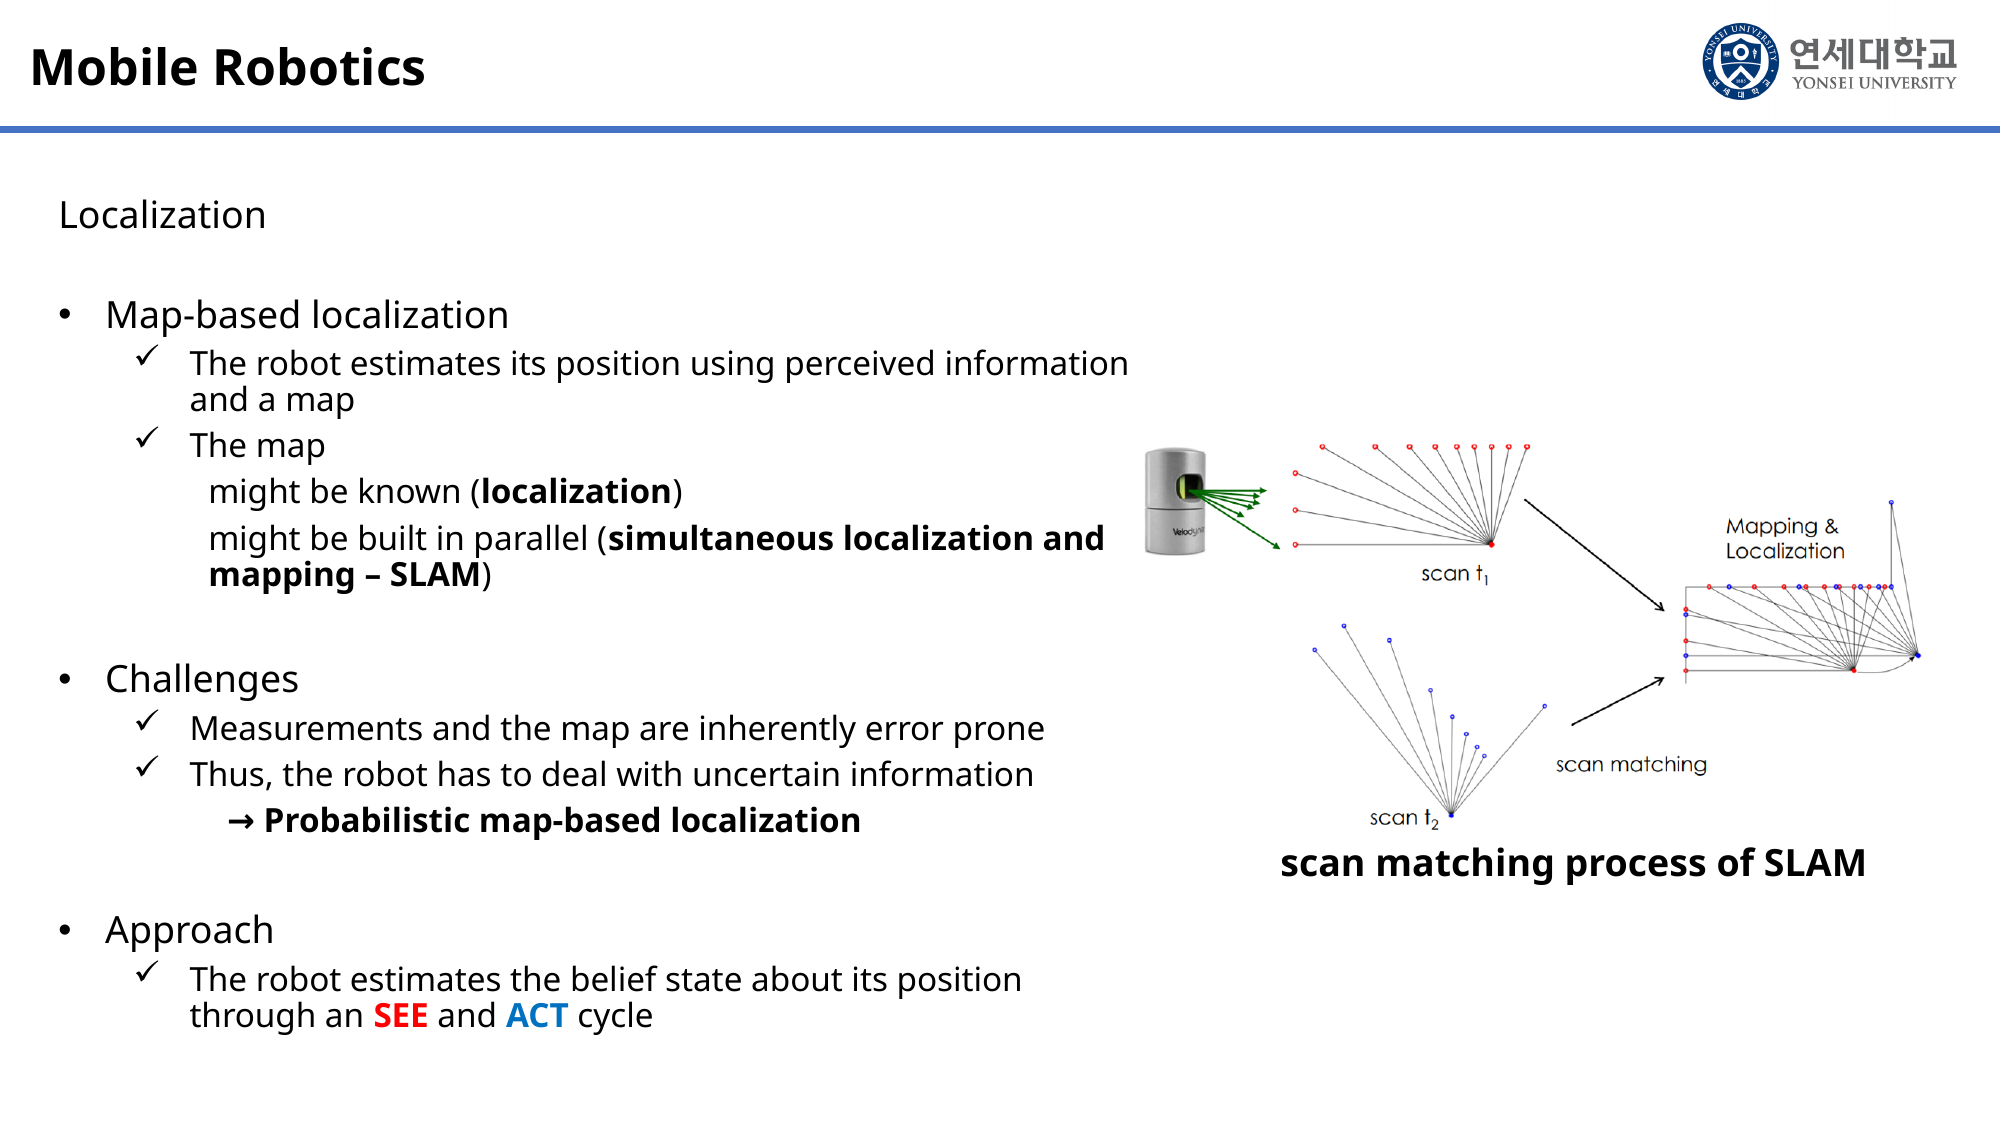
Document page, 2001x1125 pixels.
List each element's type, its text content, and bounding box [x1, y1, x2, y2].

picture [1686, 0, 1986, 125]
list Localization [43, 188, 1769, 249]
text_box scan matching process of SLAM [1265, 862, 1883, 891]
title Mobile Robotics [14, 0, 1588, 149]
list Map-based localization The robot estimates its position using perceived information and a map The map might be known (localization) might be built in parallel (simultaneous localization and mapping – SLAM) Challenges Measurements and the map are inherently error prone Thus, the robot has to deal with uncertain information → Probabilistic map-based localization Approach The robot estimates the belief state about its position through an SEE and ACT cycle [43, 288, 1159, 1003]
picture [1116, 429, 1957, 862]
